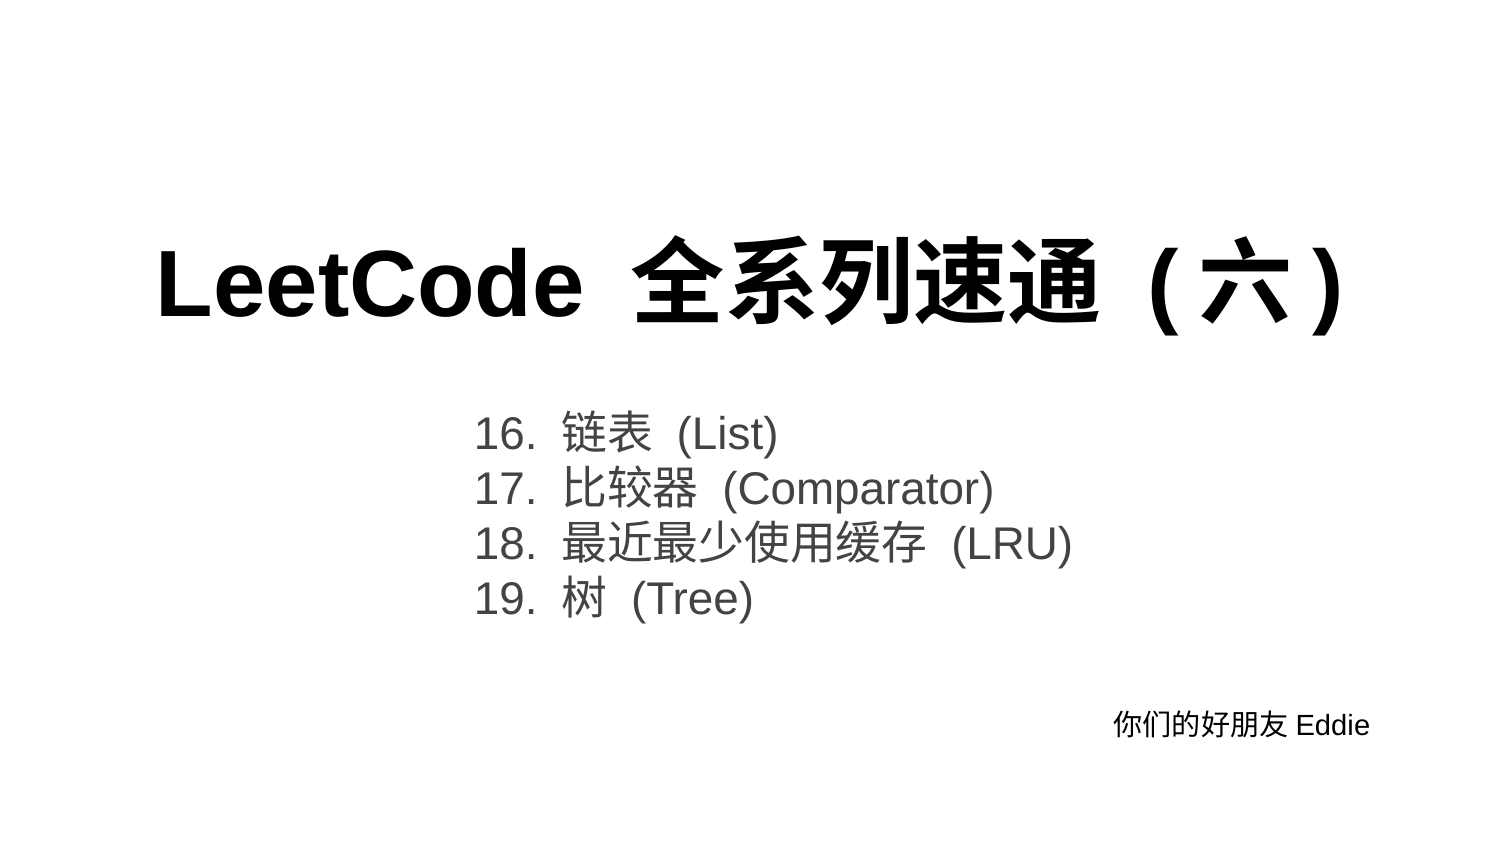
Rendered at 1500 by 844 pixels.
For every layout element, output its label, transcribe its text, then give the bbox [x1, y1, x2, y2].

title LeetCode 全系列速通 (六) [51, 122, 1449, 350]
text_box 16. 链表 (List) 17. 比较器 (Comparator) 18. 最近最少使用缓存 (LRU) 19. 树 (Tree) [458, 388, 1210, 694]
text_box 你们的好朋友Eddie [1098, 691, 1411, 757]
